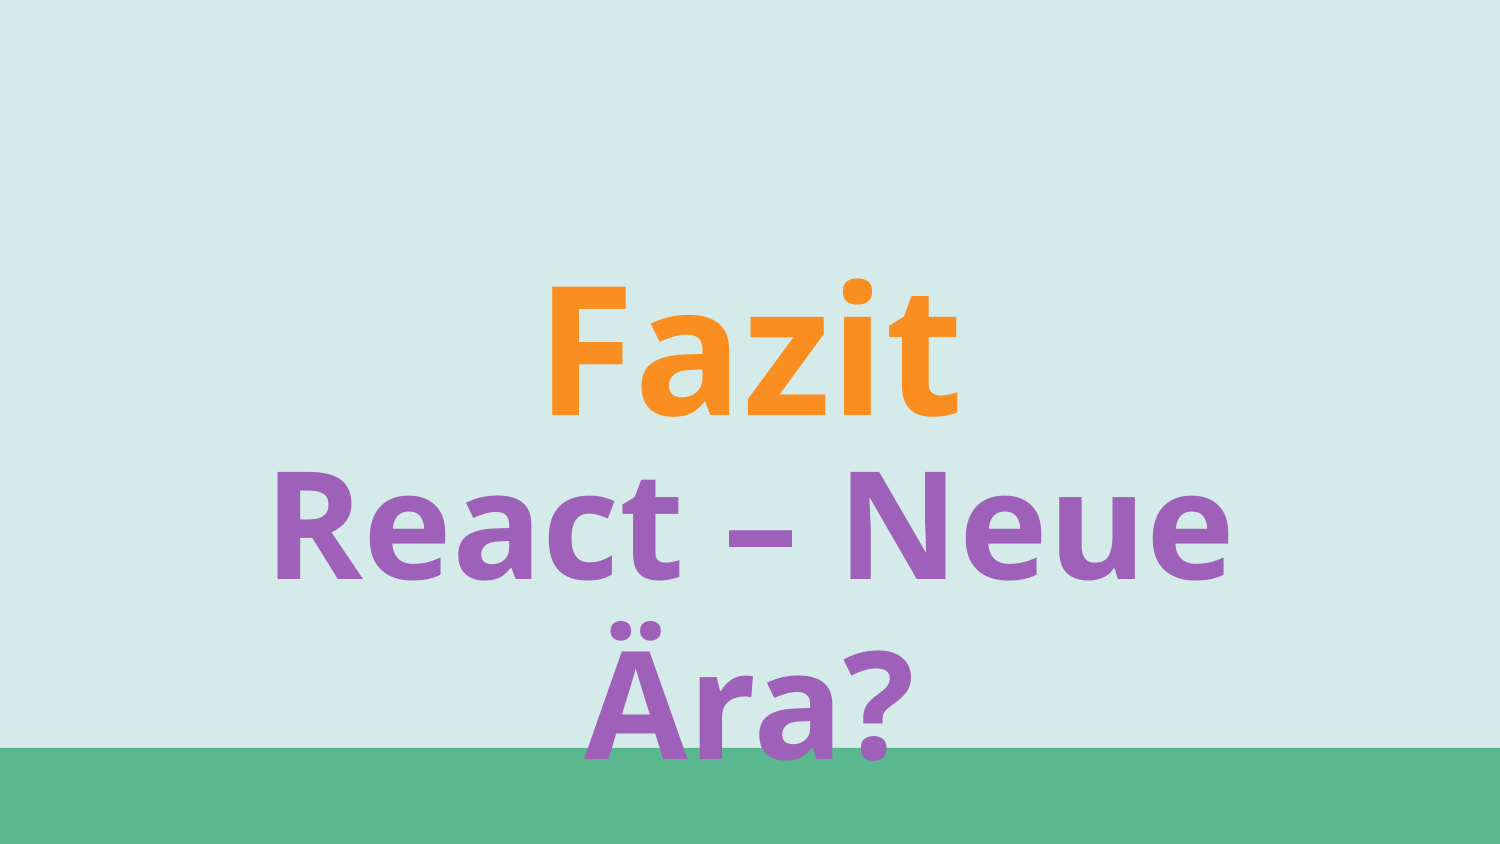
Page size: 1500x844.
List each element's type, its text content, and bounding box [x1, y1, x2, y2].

text_box Fazit [521, 228, 979, 421]
text_box React – Neue Ära? [140, 421, 1360, 797]
